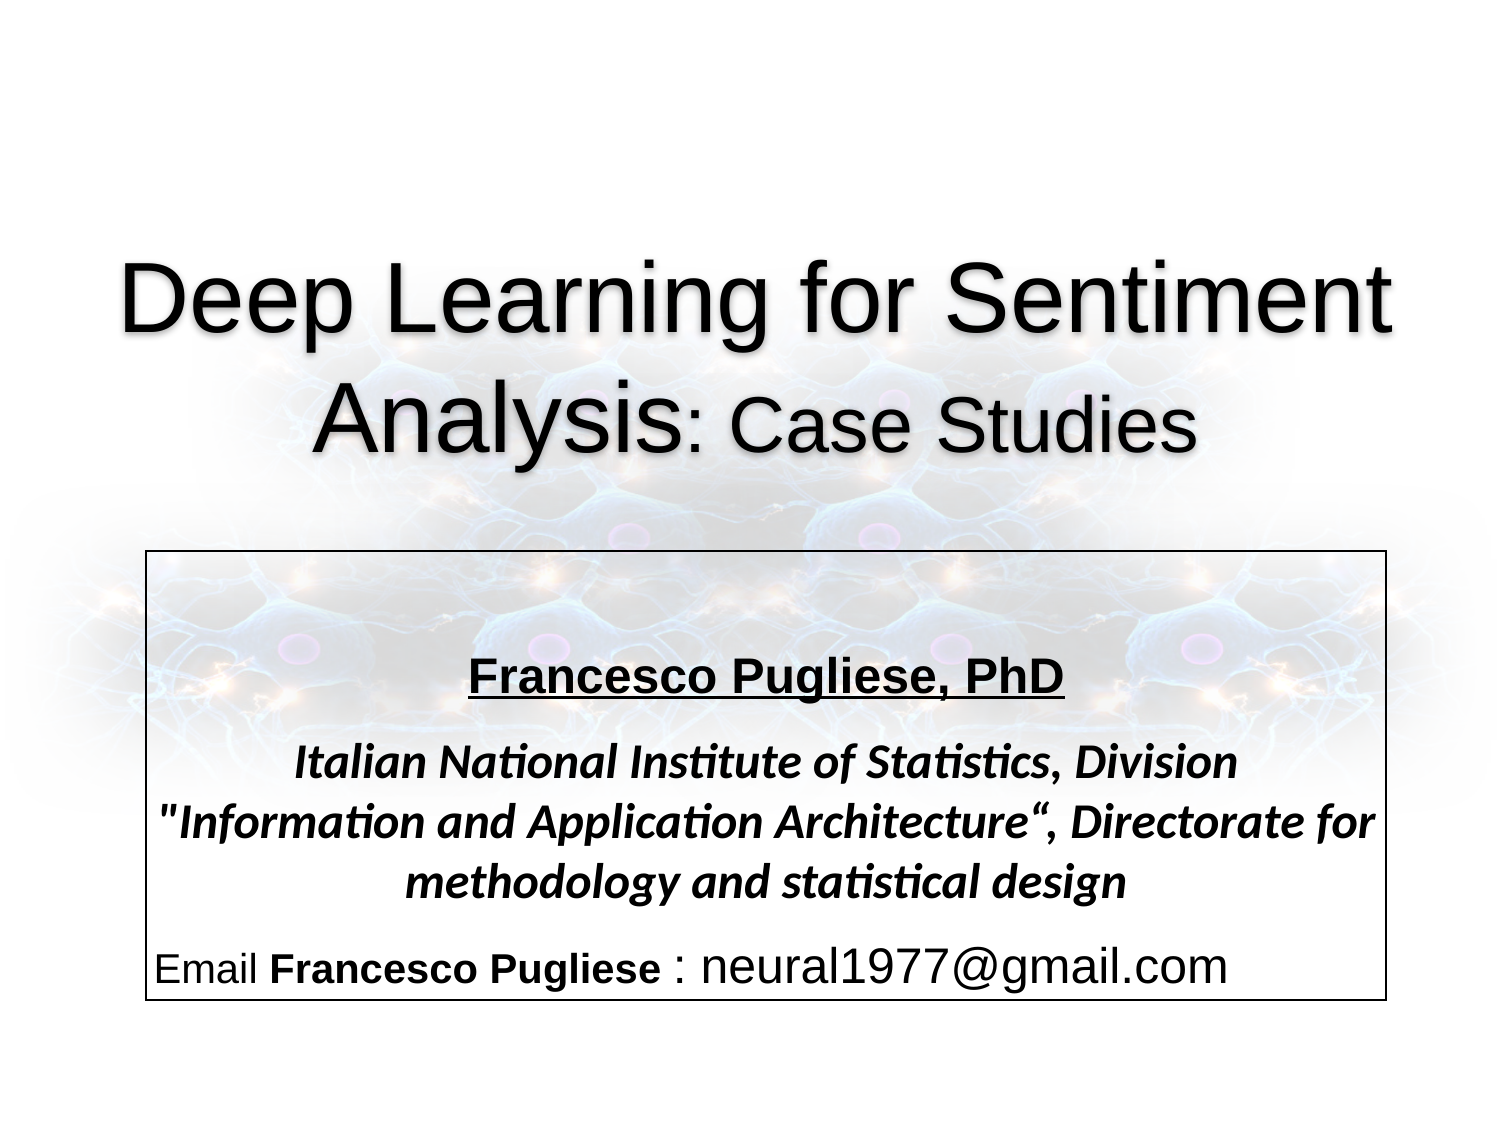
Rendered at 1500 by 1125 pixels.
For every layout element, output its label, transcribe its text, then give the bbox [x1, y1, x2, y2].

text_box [0, 478, 1500, 820]
list Deep Learning for Sentiment Analysis: Case Studies [5, 207, 1500, 478]
text_box Francesco Pugliese, PhD Italian National Institute of Statistics, Division "Information and Application Architecture“, Directorate for methodology and statistical design Email Francesco Pugliese : neural1977@gmail.com [146, 828, 1387, 1001]
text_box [330, 368, 1178, 476]
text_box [181, 259, 1306, 476]
